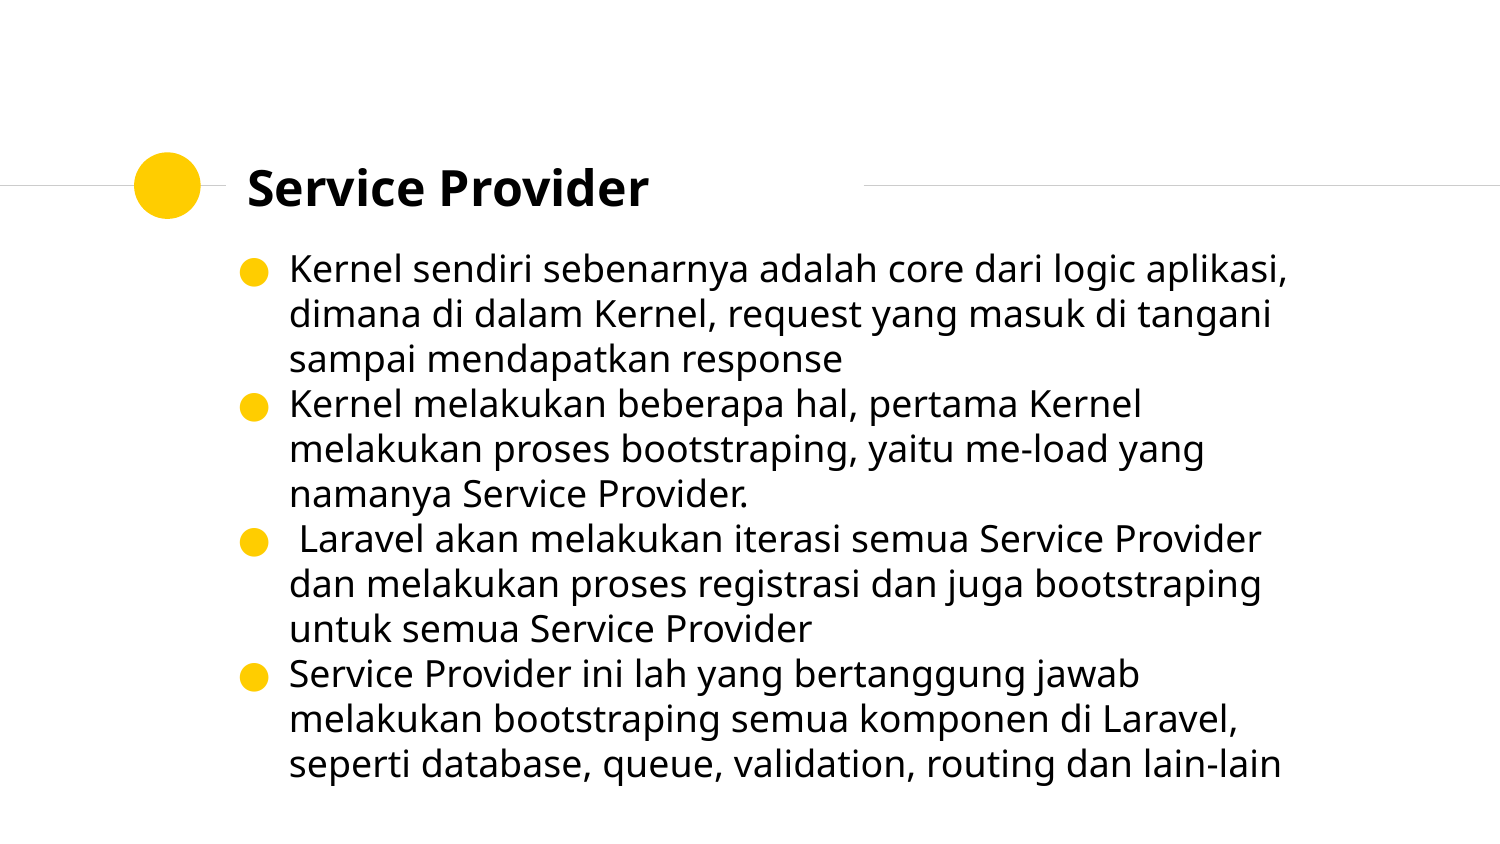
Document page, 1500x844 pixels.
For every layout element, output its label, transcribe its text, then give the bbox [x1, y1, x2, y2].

title Service Provider [232, 141, 869, 213]
list Kernel sendiri sebenarnya adalah core dari logic aplikasi, dimana di dalam Kernel, request yang masuk di tangani sampai mendapatkan response Kernel melakukan beberapa hal, pertama Kernel melakukan proses bootstraping, yaitu me-load yang namanya Service Provider. Laravel akan melakukan iterasi semua Service Provider dan melakukan proses registrasi dan juga bootstraping untuk semua Service Provider Service Provider ini lah yang bertanggung jawab melakukan bootstraping semua komponen di Laravel, seperti database, queue, validation, routing dan lain-lain [198, 230, 1316, 741]
